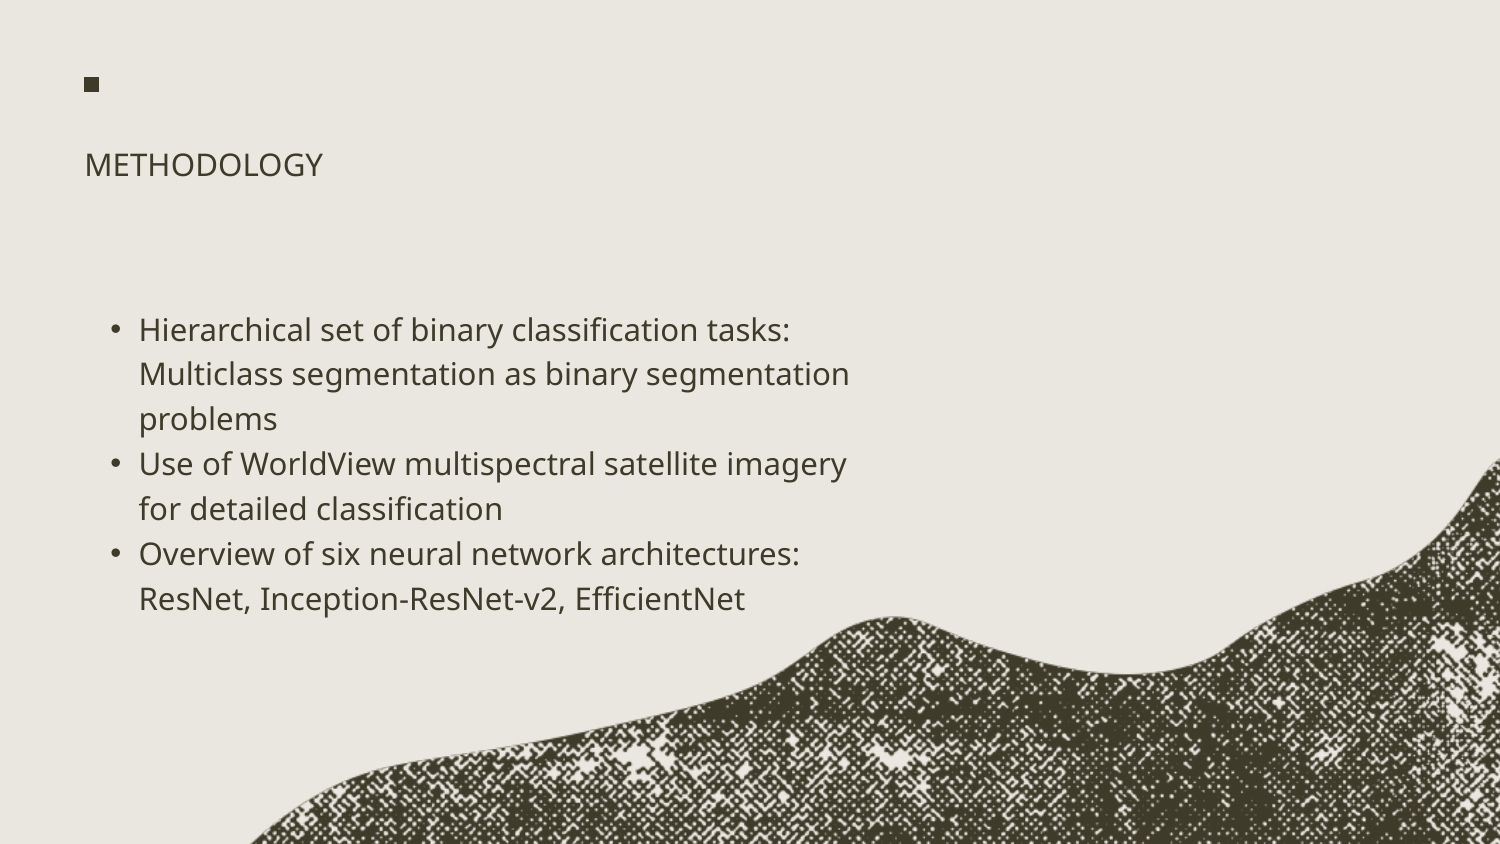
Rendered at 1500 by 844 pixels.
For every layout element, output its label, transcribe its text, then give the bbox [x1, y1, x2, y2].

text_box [84, 76, 100, 92]
text_box [226, 453, 1500, 844]
text_box Hierarchical set of binary classification tasks: Multiclass segmentation as binary segmentation problems Use of WorldView multispectral satellite imagery for detailed classification Overview of six neural network architectures: ResNet, Inception-ResNet-v2, EfficientNet [84, 302, 882, 662]
text_box METHODOLOGY [84, 130, 512, 183]
